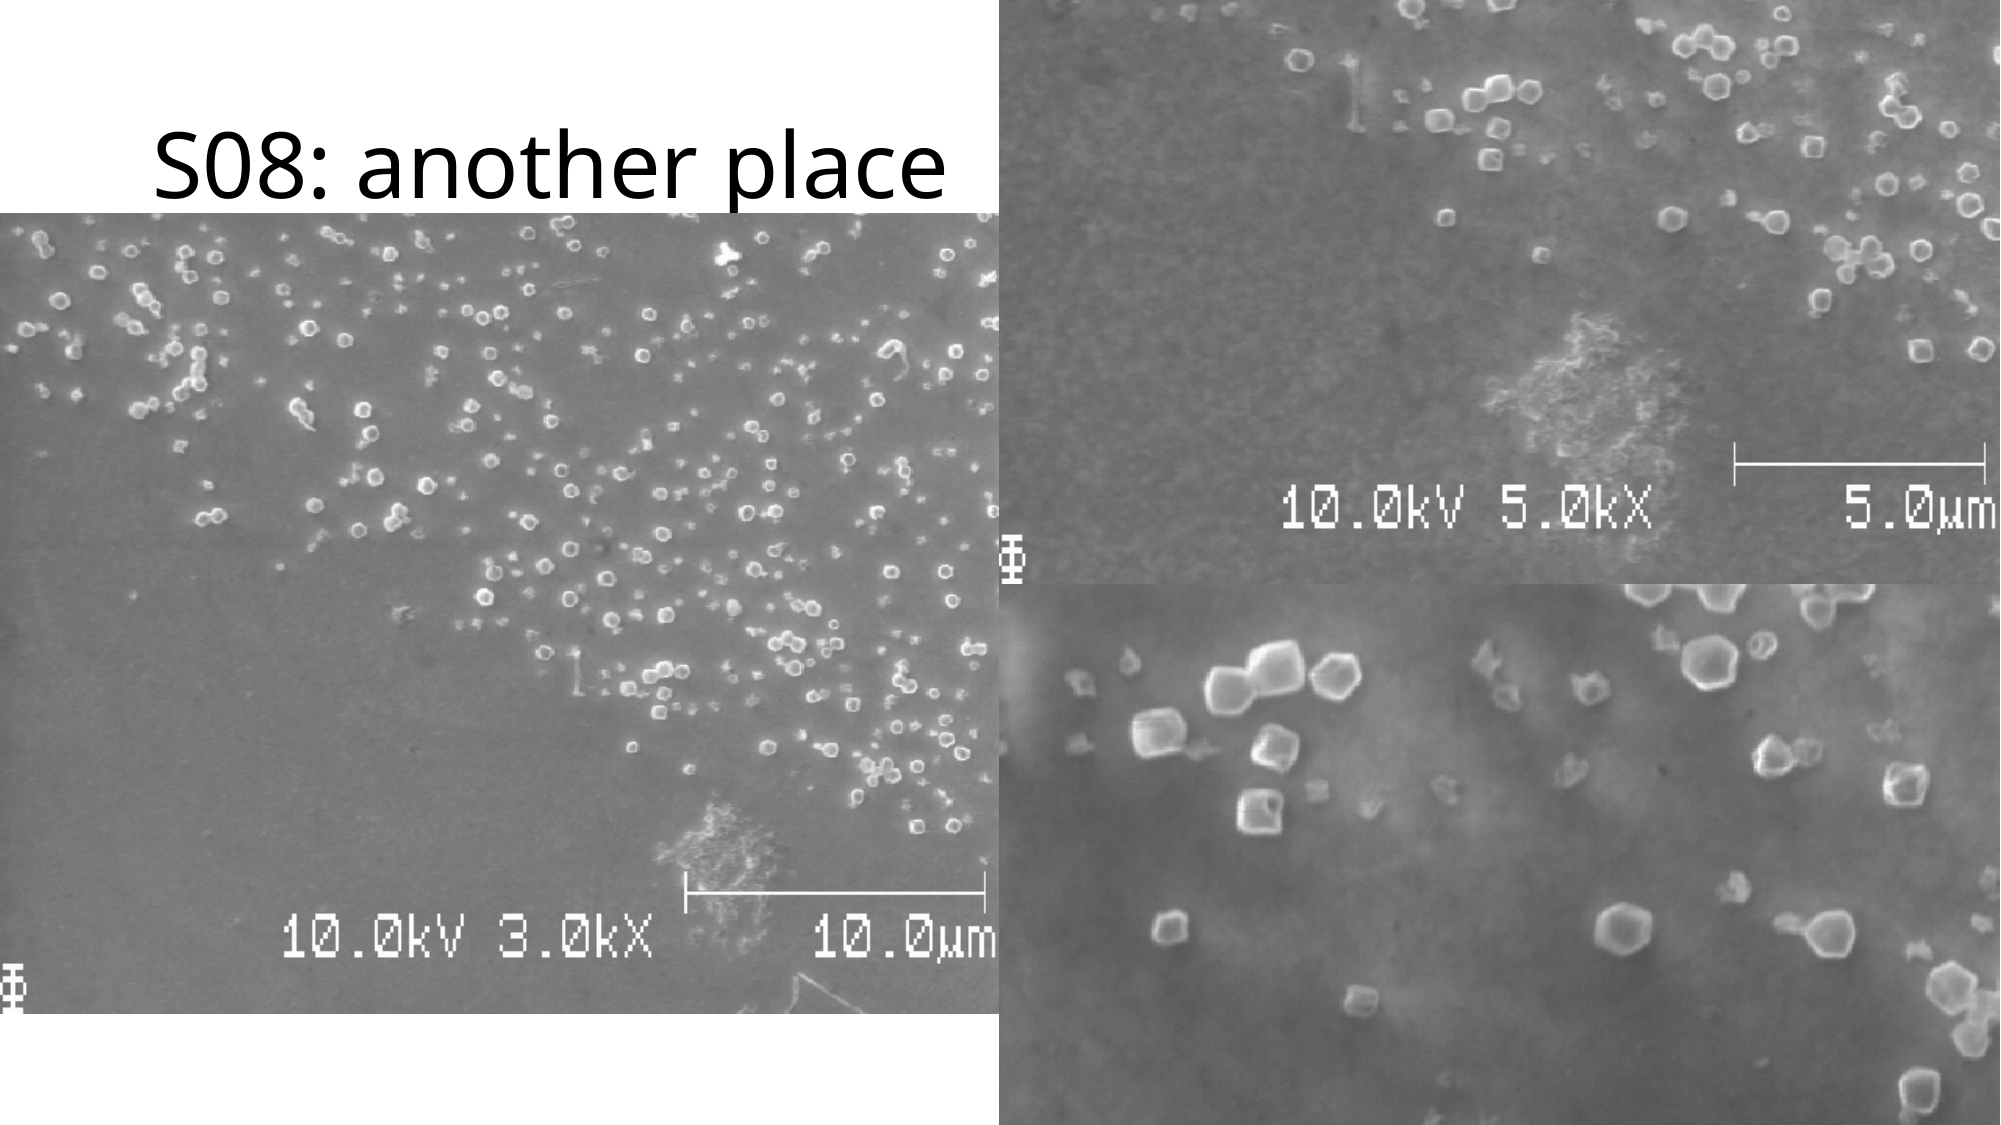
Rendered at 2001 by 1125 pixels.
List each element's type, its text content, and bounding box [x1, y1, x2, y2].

title S08: another place [137, 59, 999, 213]
picture [0, 0, 2000, 1125]
